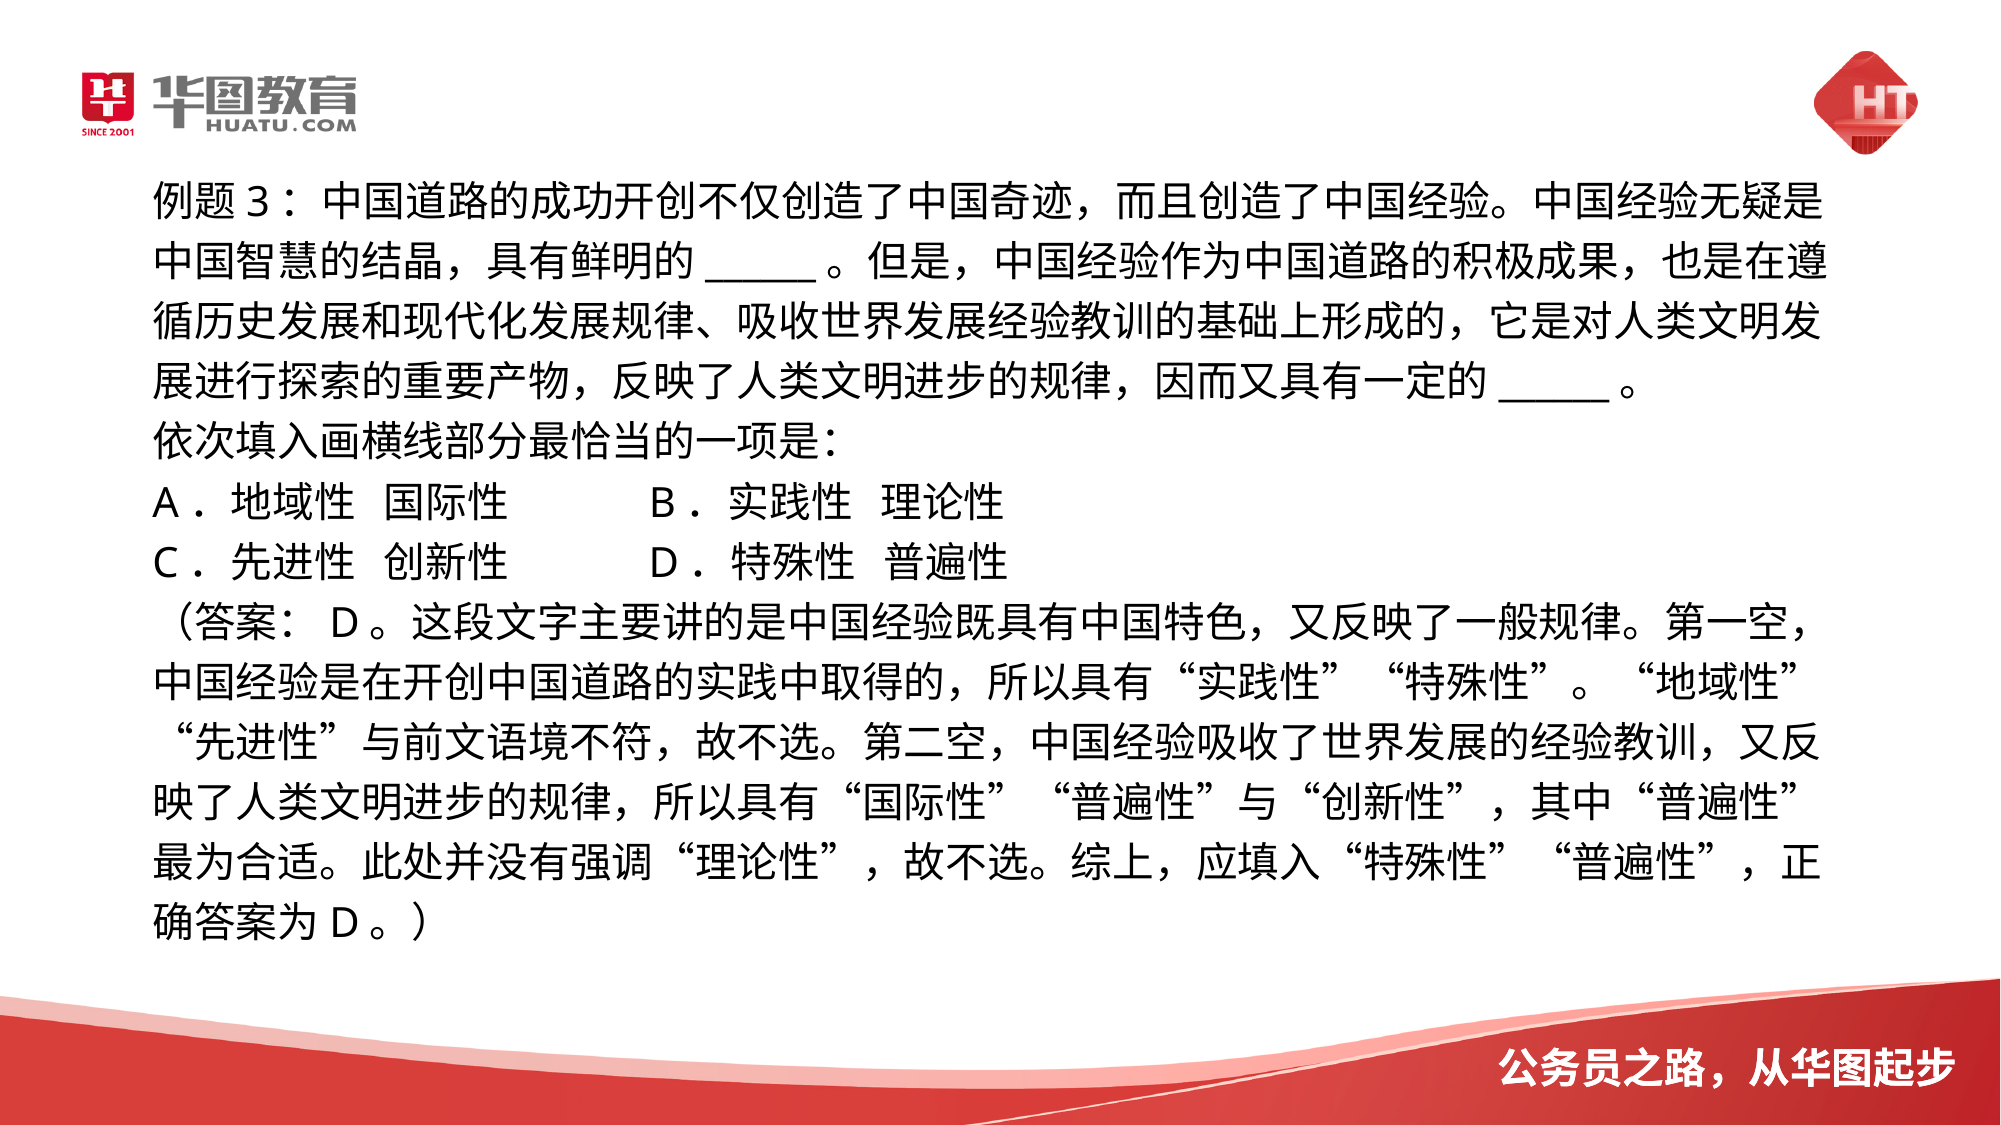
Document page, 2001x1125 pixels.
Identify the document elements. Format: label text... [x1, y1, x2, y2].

picture [0, 0, 2001, 1125]
list 例题3：中国道路的成功开创不仅创造了中国奇迹，而且创造了中国经验。中国经验无疑是中国智慧的结晶，具有鲜明的______。但是，中国经验作为中国道路的积极成果，也是在遵循历史发展和现代化发展规律、吸收世界发展经验教训的基础上形成的，它是对人类文明发展进行探索的重要产物，反映了人类文明进步的规律，因而又具有一定的______。 依次填入画横线部分最恰当的一项是： A．地域性 国际性 B．实践性 理论性 C．先进性 创新性 D．特殊性 普遍性 （答案：D。这段文字主要讲的是中国经验既具有中国特色，又反映了一般规律。第一空，中国经验是在开创中国道路的实践中取得的，所以具有“实践性”“特殊性”。“地域性”“先进性”与前文语境不符，故不选。第二空，中国经验吸收了世界发展的经验教训，又反映了人类文明进步的规律，所以具有“国际性”“普遍性”与“创新性”，其中“普遍性”最为合适。此处并没有强调“理论性”，故不选。综上，应填入“特殊性”“普遍性”，正确答案为D。） [137, 157, 1863, 1062]
